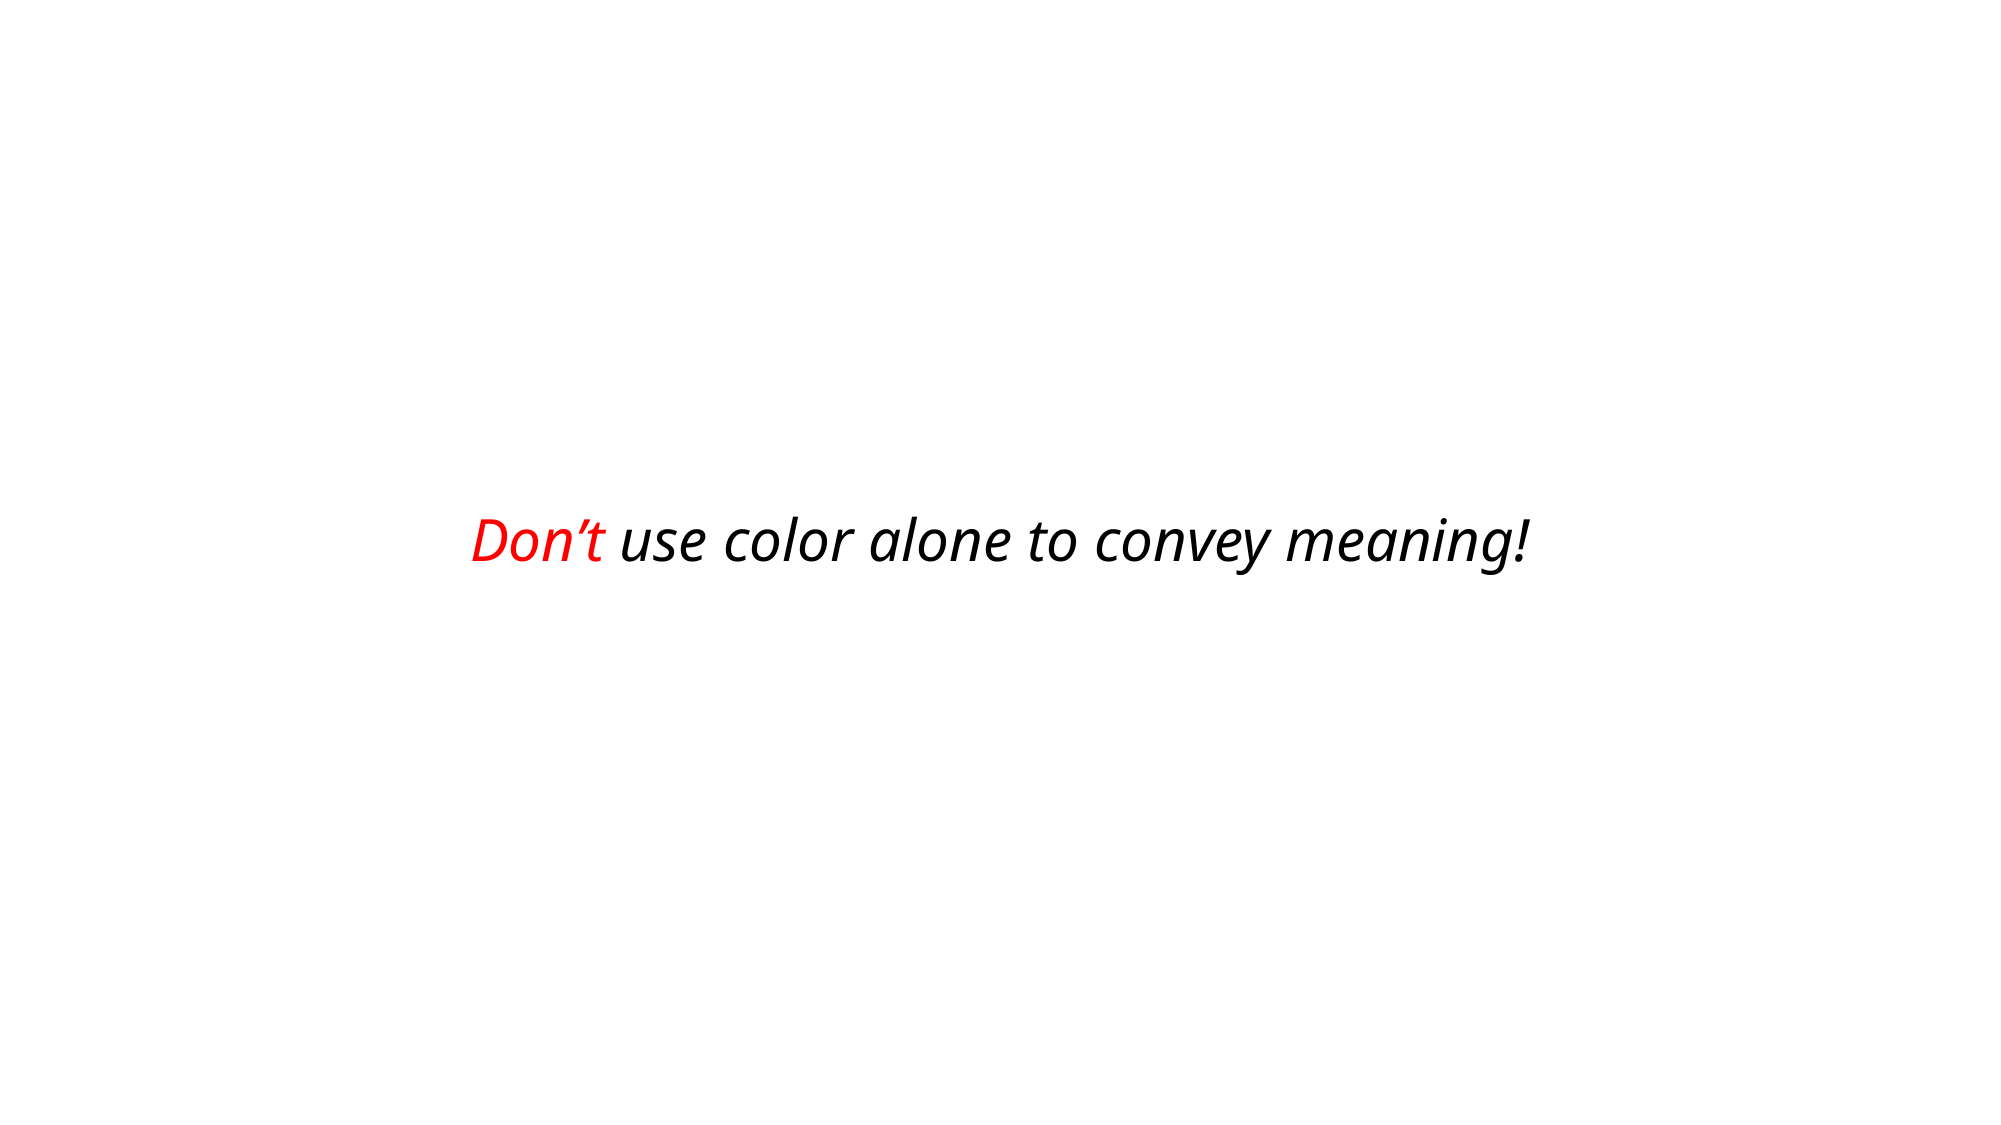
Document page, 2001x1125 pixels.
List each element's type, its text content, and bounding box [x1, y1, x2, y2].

list Don’t use color alone to convey meaning! [435, 503, 1565, 622]
